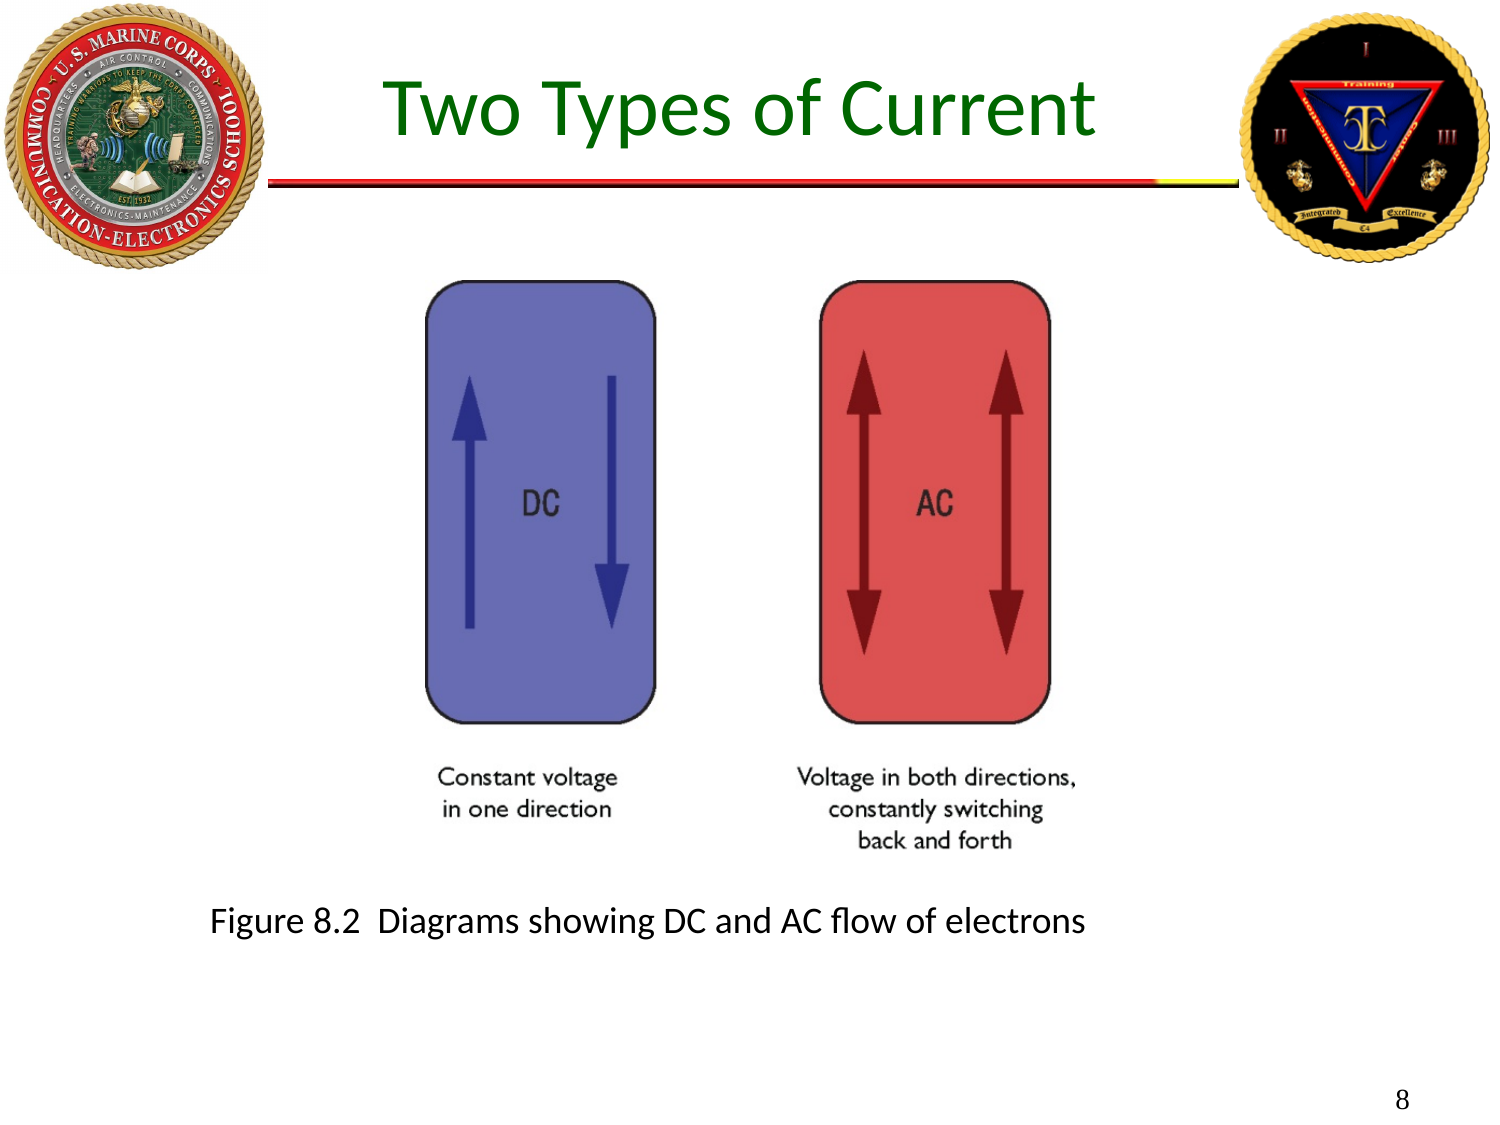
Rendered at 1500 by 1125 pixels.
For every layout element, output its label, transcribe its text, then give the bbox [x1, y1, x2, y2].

title Two Types of Current [75, 45, 1425, 233]
text_box Figure 8.2 Diagrams showing DC and AC flow of electrons [195, 892, 1102, 950]
picture [0, 0, 268, 274]
picture [1239, 12, 1490, 263]
picture [424, 279, 1076, 855]
